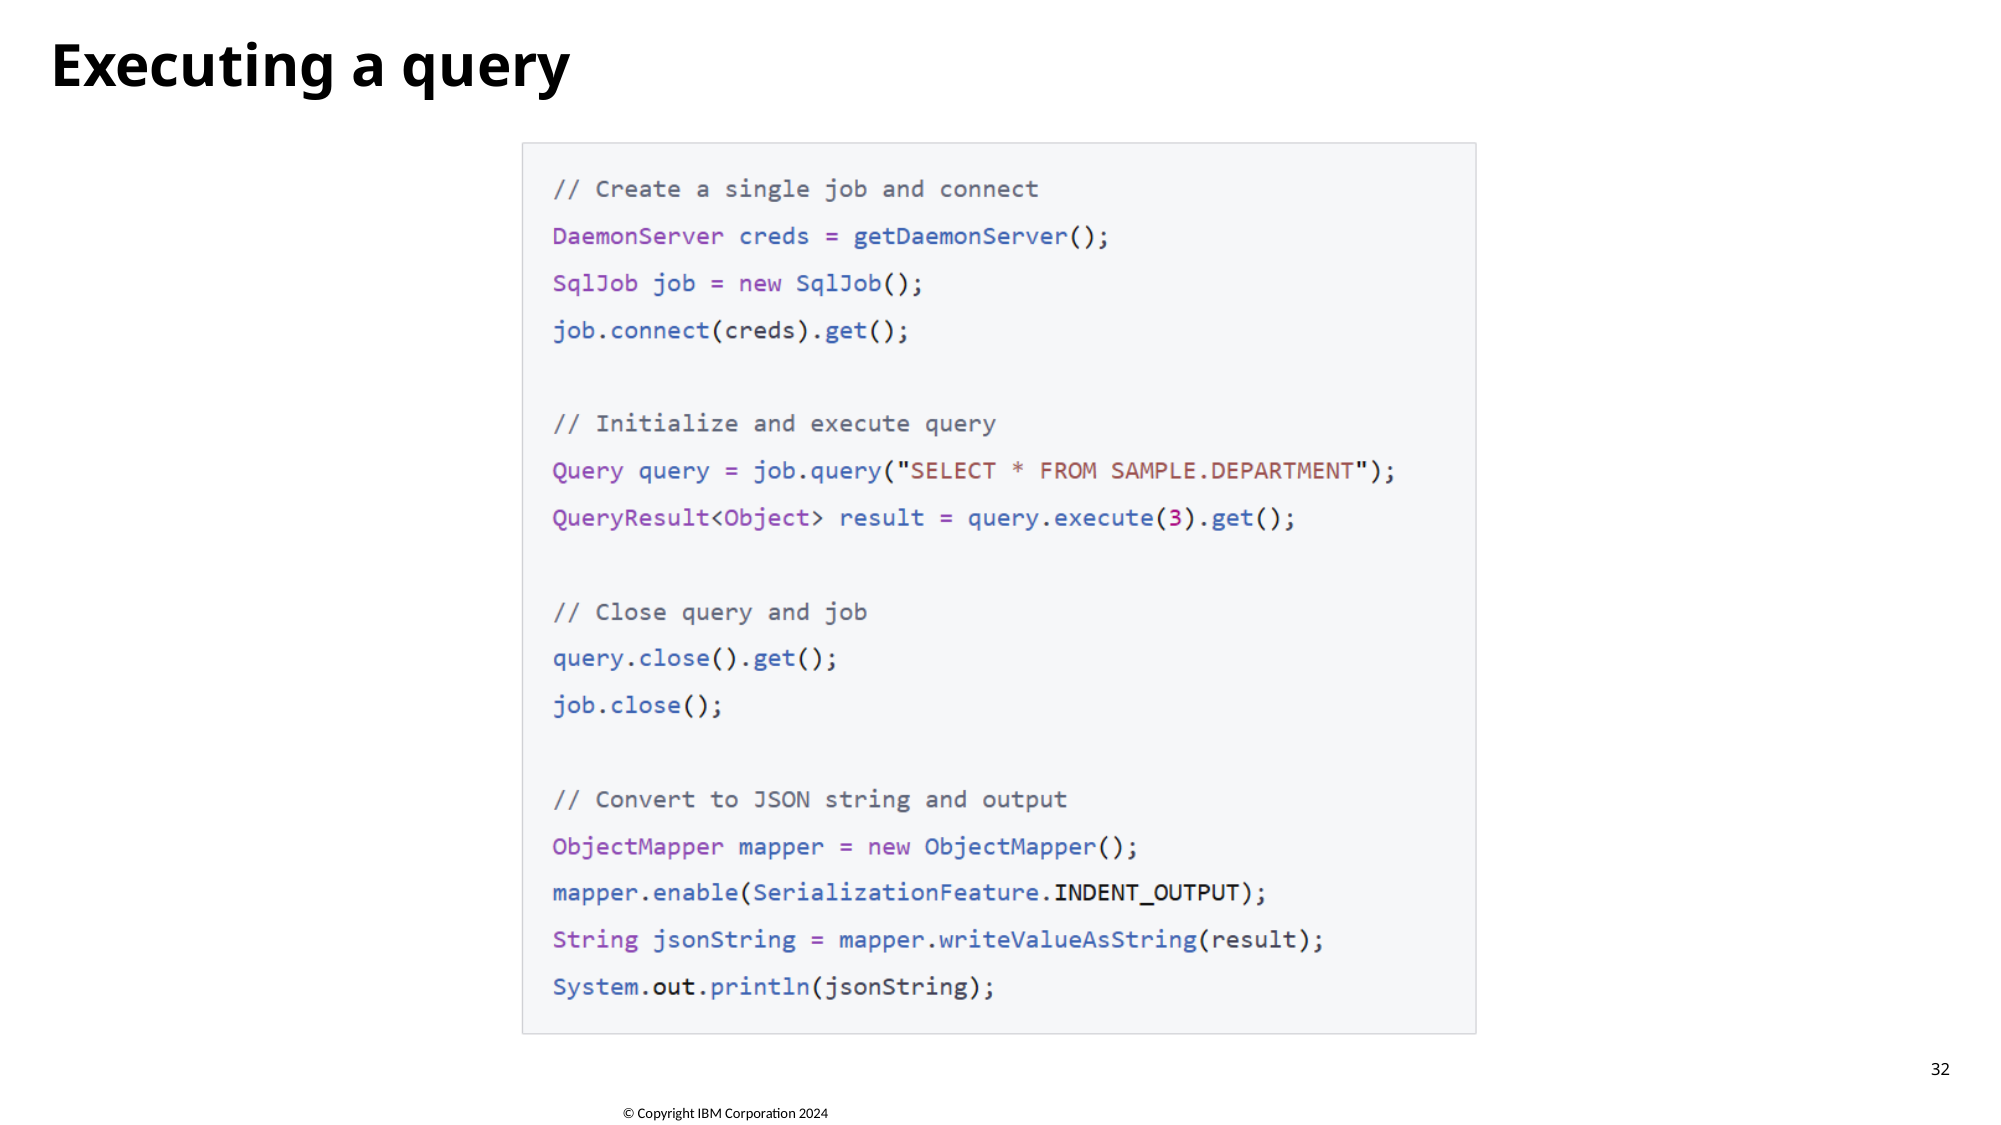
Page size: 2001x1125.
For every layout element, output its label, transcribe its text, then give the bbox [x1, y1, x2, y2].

slide_number 32 [1500, 1055, 1950, 1086]
picture [516, 135, 1483, 1043]
title Executing a query [50, 36, 1723, 97]
